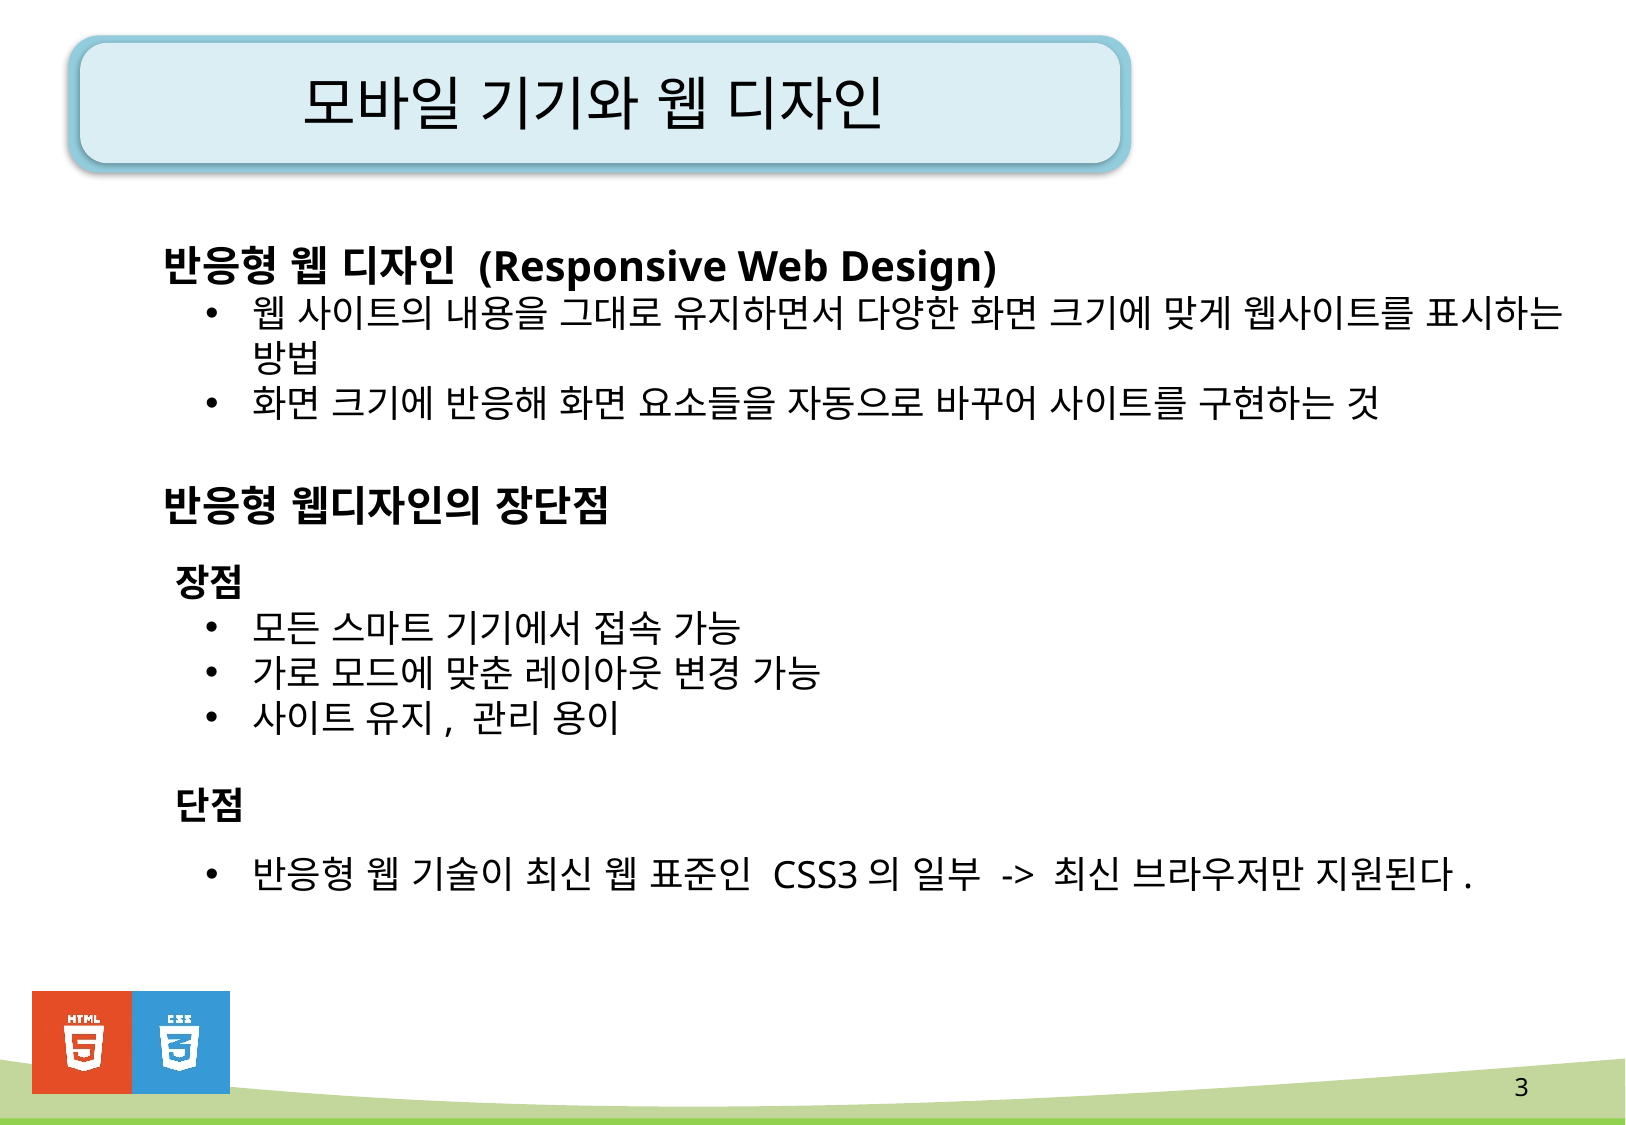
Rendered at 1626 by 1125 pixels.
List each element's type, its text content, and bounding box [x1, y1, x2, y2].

text_box 반응형 웹 디자인 (Responsive Web Design) 웹 사이트의 내용을 그대로 유지하면서 다양한 화면 크기에 맞게 웹사이트를 표시하는 방법 화면 크기에 반응해 화면 요소들을 자동으로 바꾸어 사이트를 구현하는 것 [115, 207, 1581, 433]
slide_number 3 [1452, 1058, 1544, 1119]
text_box 반응형 웹디자인의 장단점 장점 모든 스마트 기기에서 접속 가능 가로 모드에 맞춘 레이아웃 변경 가능 사이트 유지, 관리 용이 [115, 447, 1214, 746]
picture [32, 991, 230, 1094]
text_box 단점 반응형 웹 기술이 최신 웹 표준인 CSS3의 일부 -> 최신 브라우저만 지원된다. [115, 746, 1581, 904]
title 모바일 기기와 웹 디자인 [68, 32, 1121, 173]
